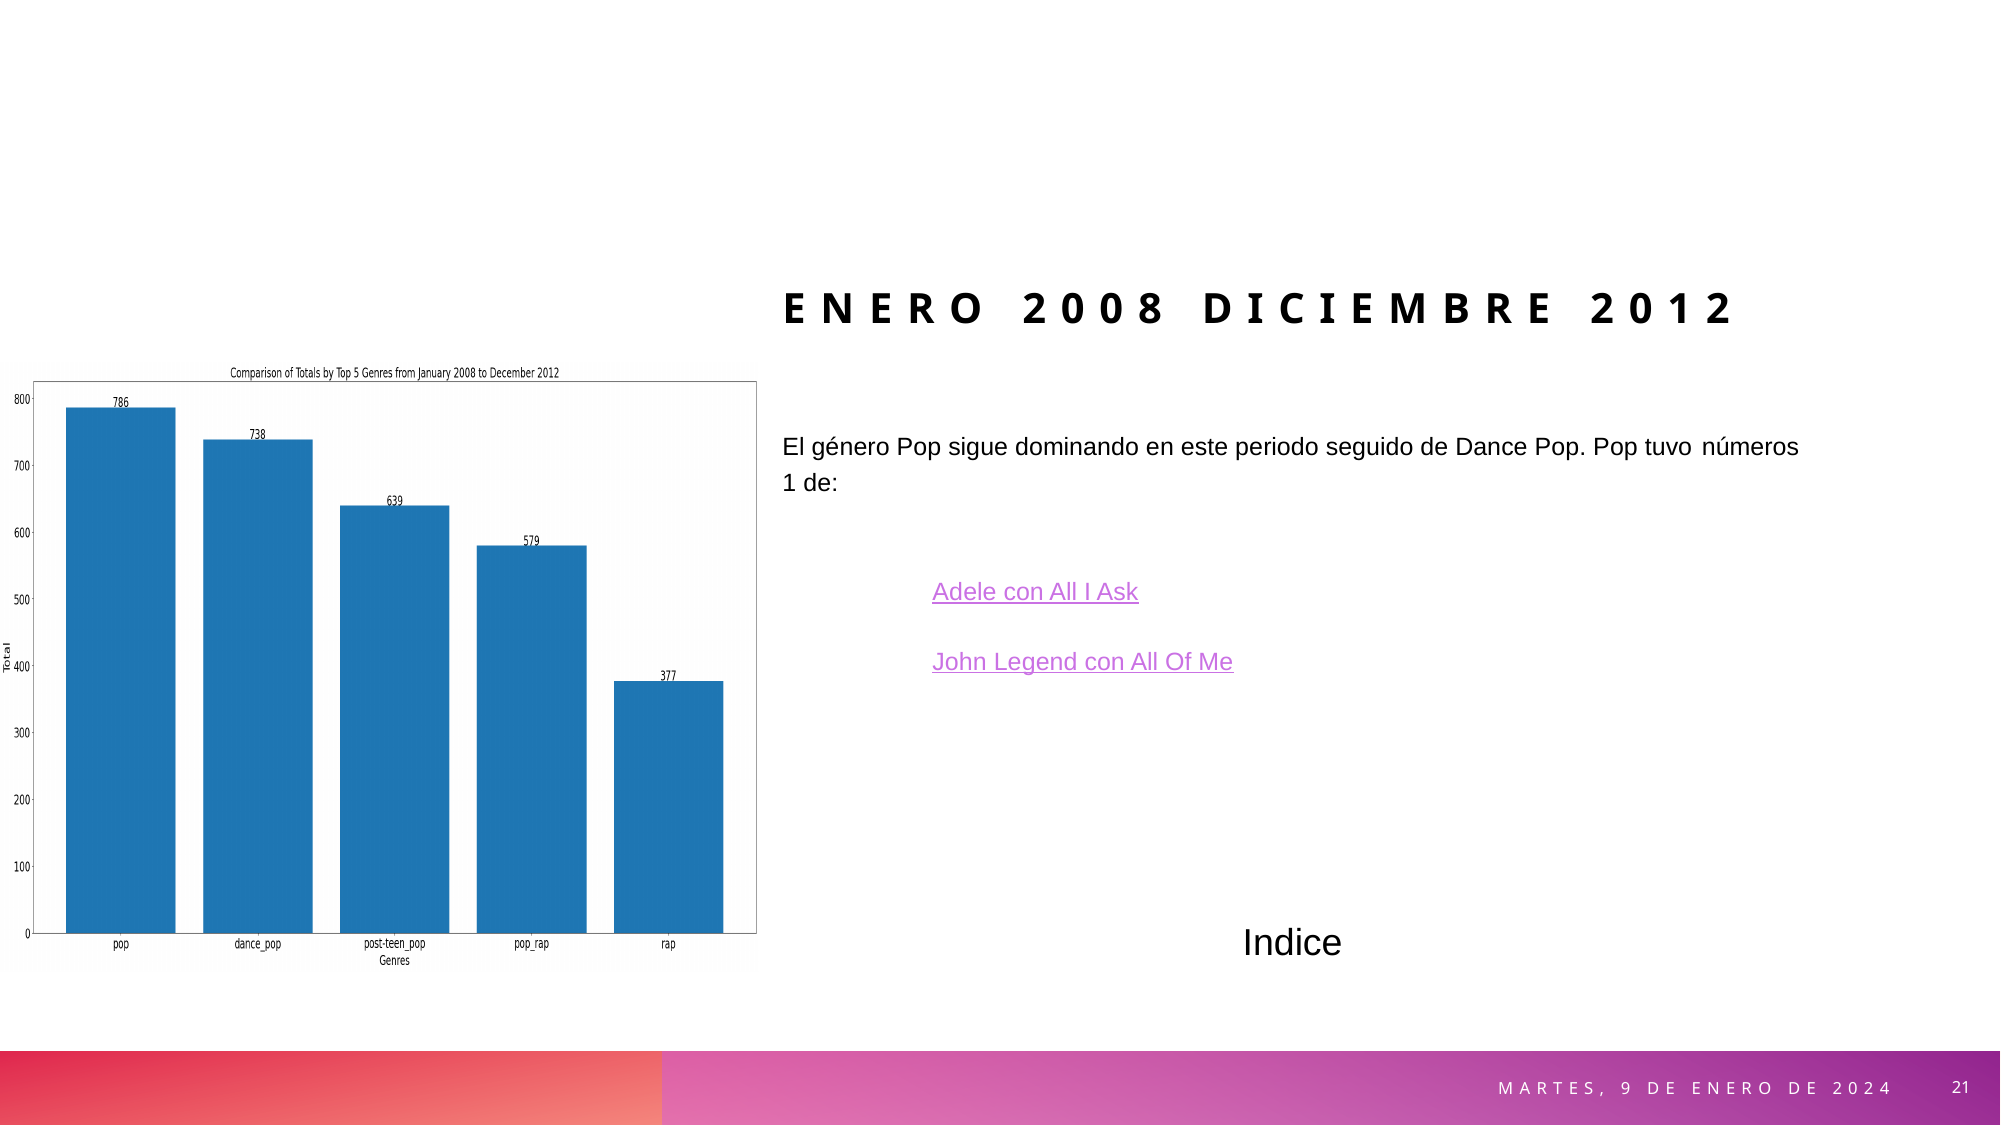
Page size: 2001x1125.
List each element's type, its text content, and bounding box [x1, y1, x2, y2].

title Enero 2008 Diciembre 2012 [782, 75, 1805, 333]
picture [0, 362, 759, 972]
list El género Pop sigue dominando en este periodo seguido de Dance Pop. Pop tuvo números 1 de: Adele con All I Ask John Legend con All Of Me [782, 388, 1805, 945]
slide_number 21 [1913, 1051, 1986, 1125]
text_box Indice [1227, 910, 1359, 971]
slide_number Martes, 9 de Enero de 2024 [1297, 1051, 1905, 1125]
